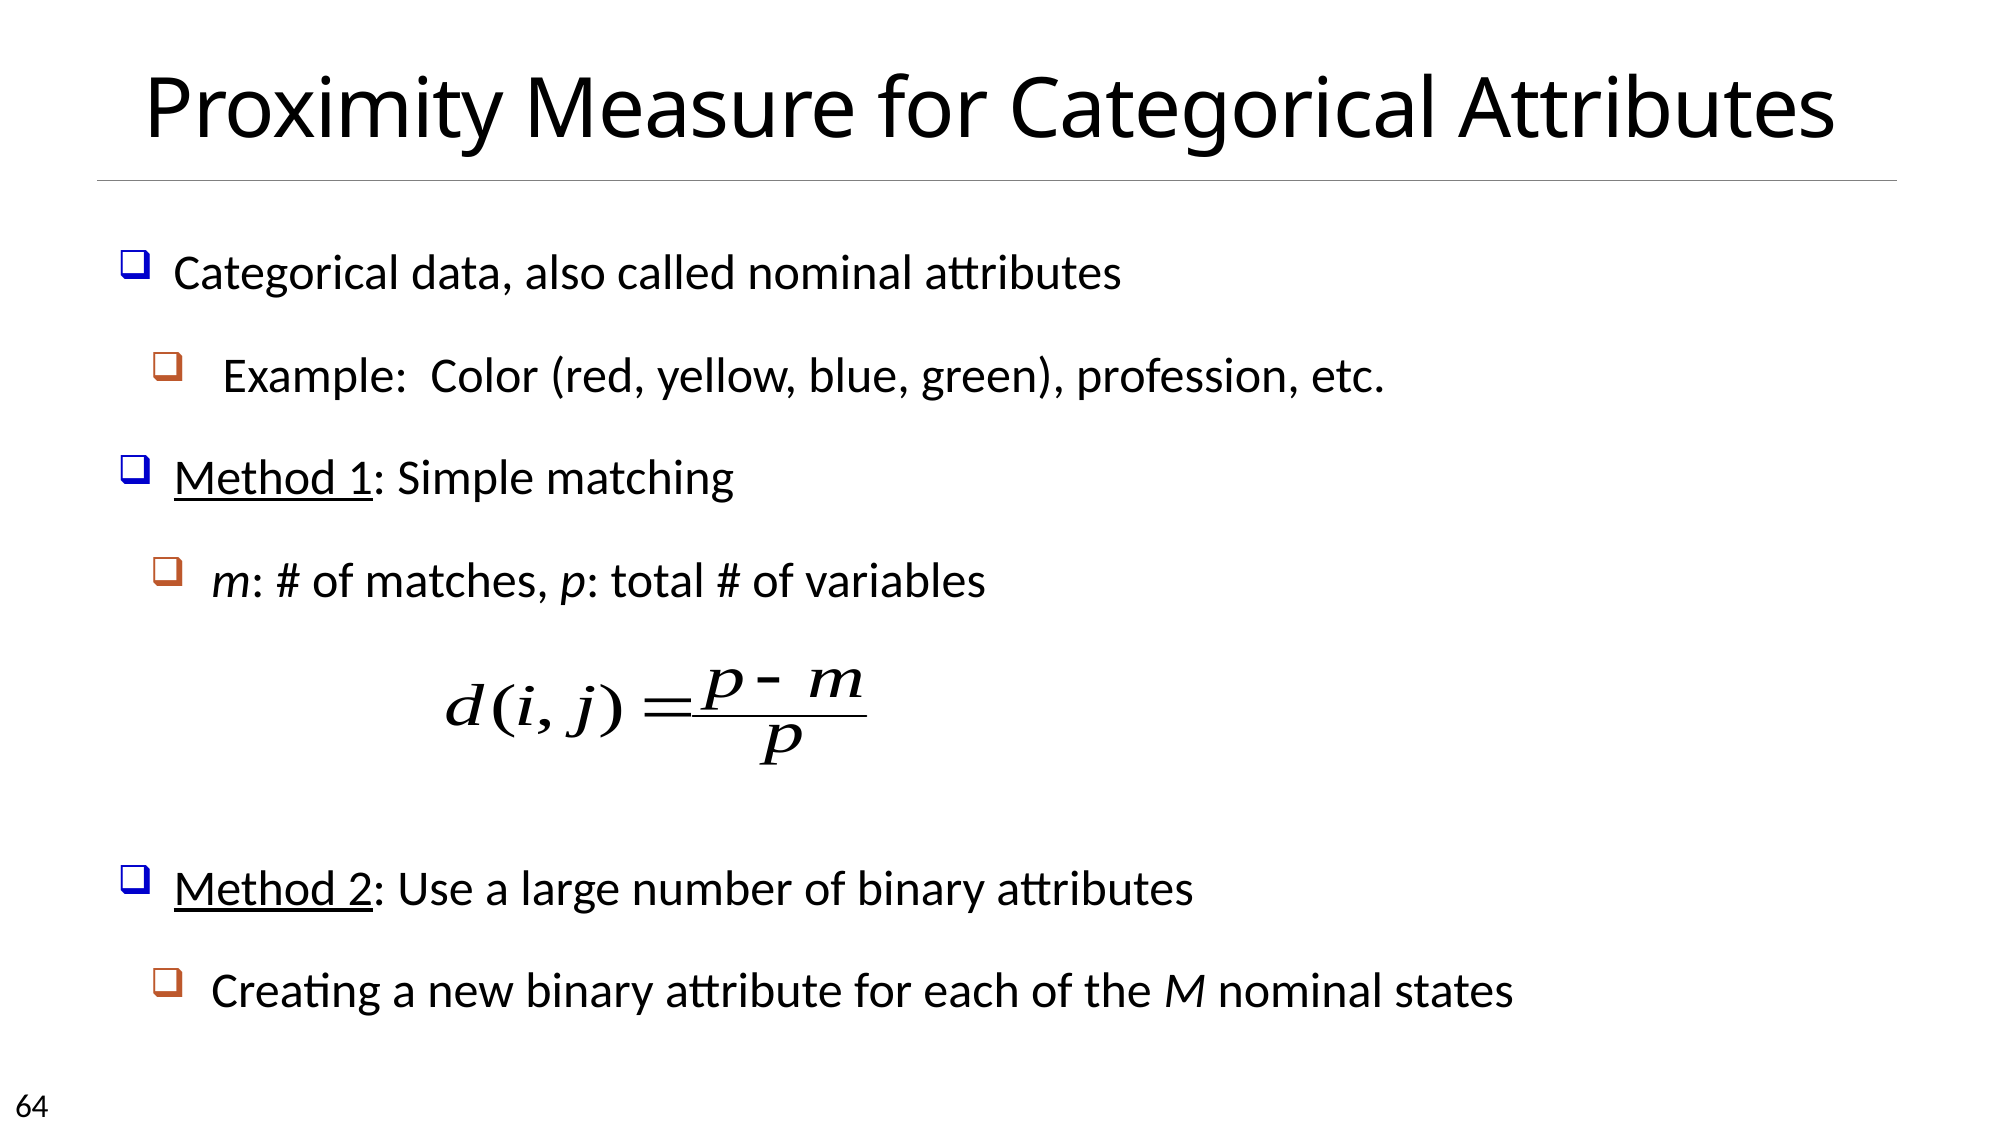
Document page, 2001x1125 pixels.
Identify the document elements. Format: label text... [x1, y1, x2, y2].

title Proximity Measure for Categorical Attributes [116, 37, 1867, 163]
list Categorical data, also called nominal attributes Example: Color (red, yellow, blue, green), profession, etc. Method 1: Simple matching m: # of matches, p: total # of variables Method 2: Use a large number of binary attributes Creating a new binary attribute for each of the M nominal states [102, 202, 1647, 1097]
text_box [436, 662, 876, 773]
